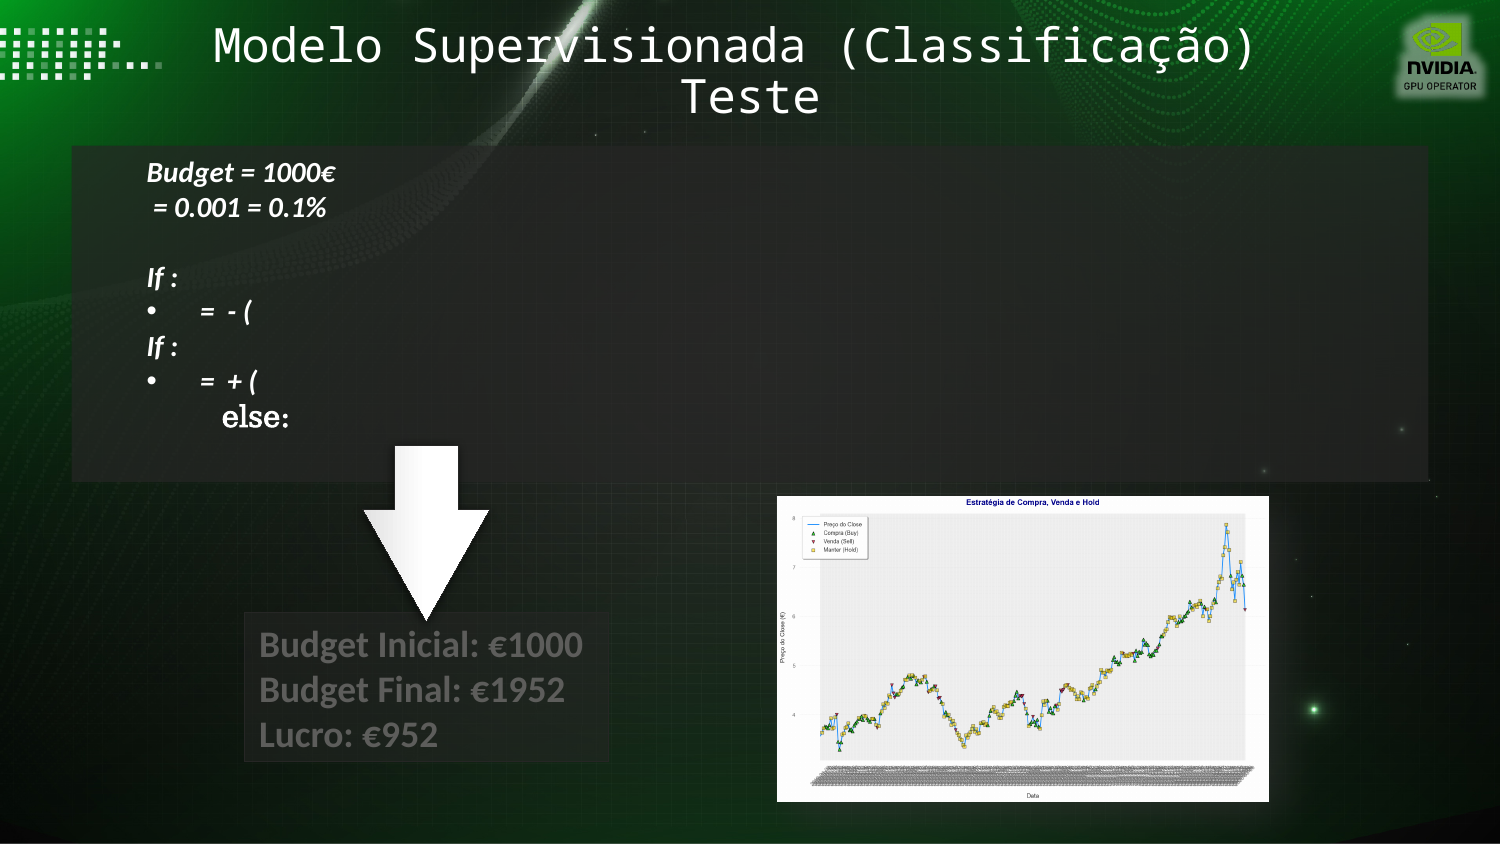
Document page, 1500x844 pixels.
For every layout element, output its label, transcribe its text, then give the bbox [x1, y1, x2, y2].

picture [0, 0, 1500, 844]
table_cell $1279.15 [1397, 11, 1486, 97]
text_box Budget Inicial: €1000 Budget Final: €1952 Lucro: €952 [244, 612, 609, 762]
table_cell 36.39 [1394, 9, 1489, 99]
text_box [362, 445, 490, 622]
